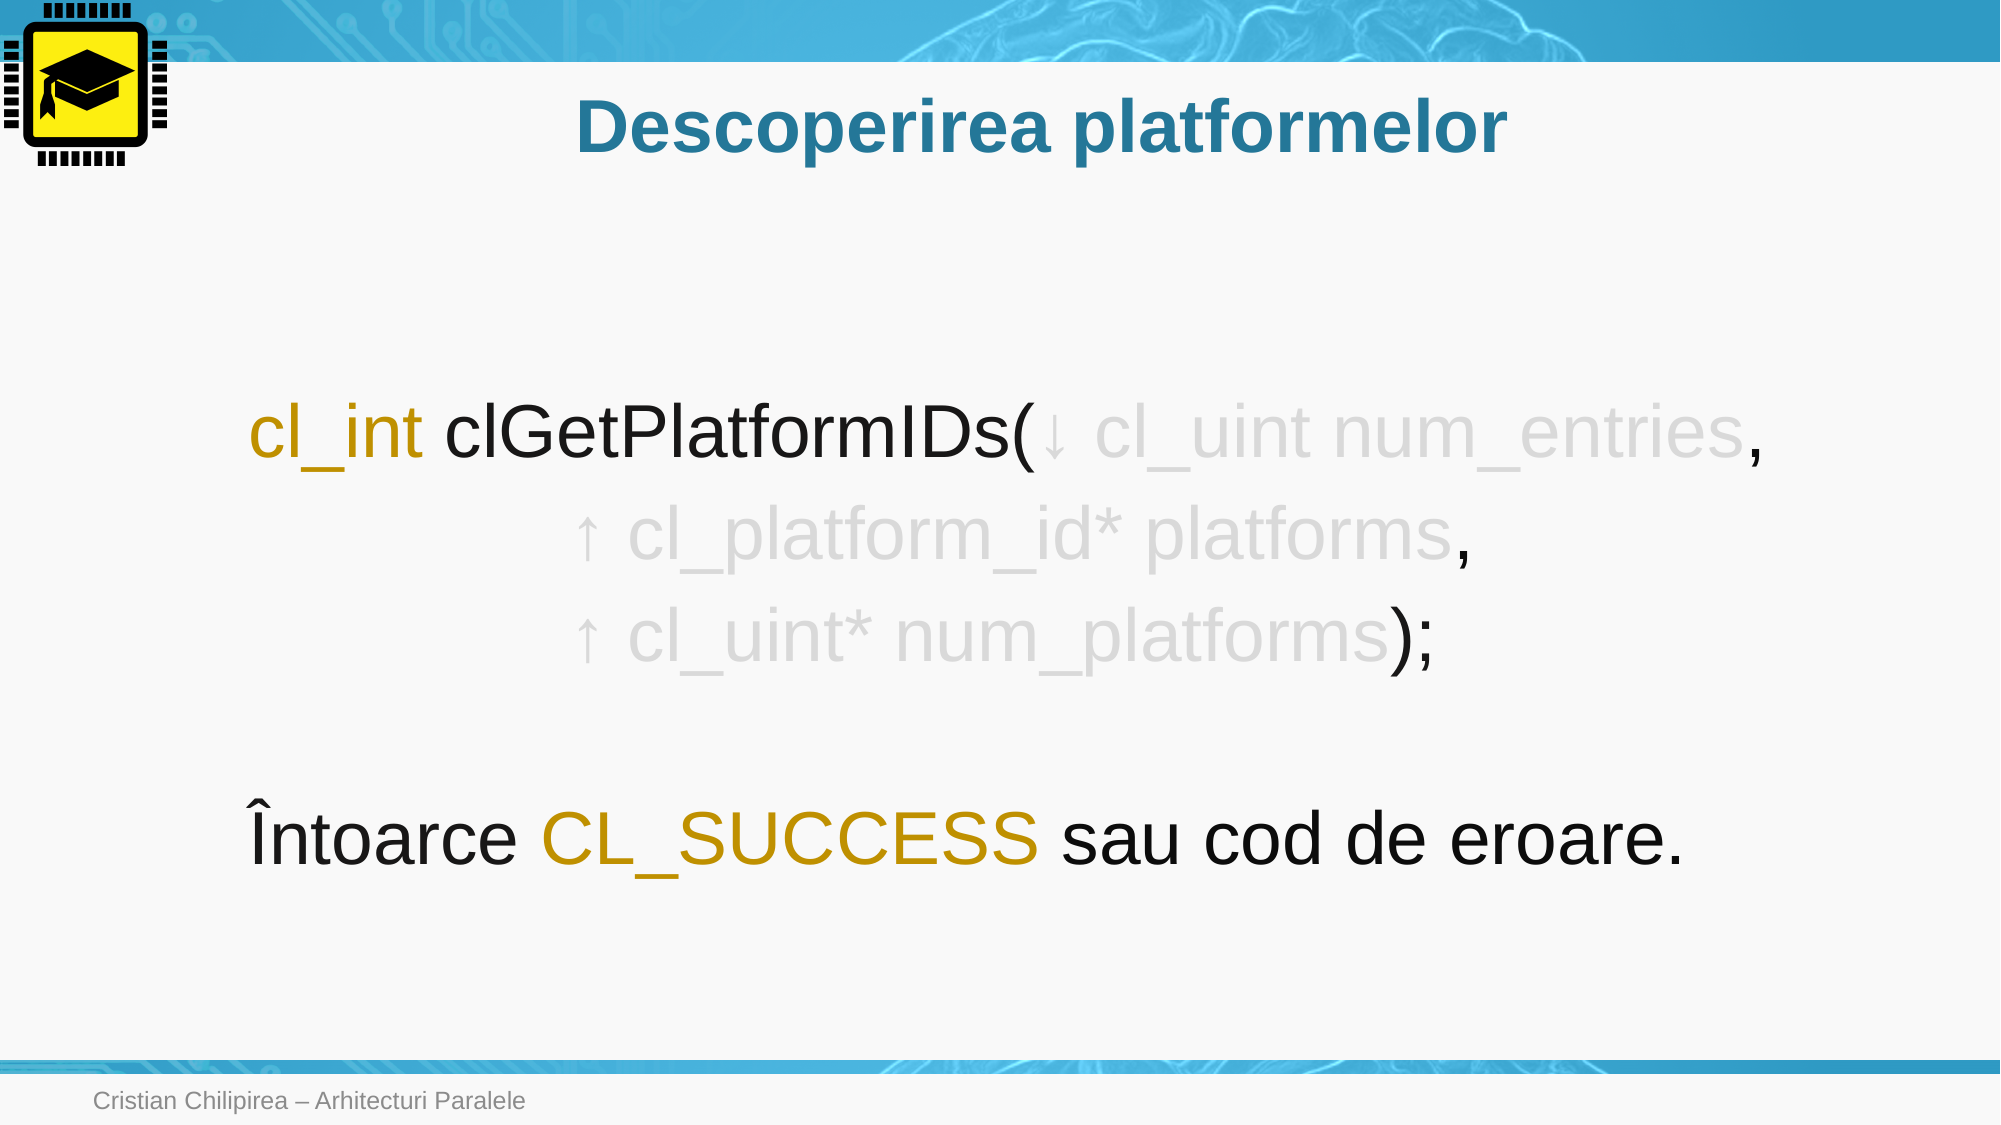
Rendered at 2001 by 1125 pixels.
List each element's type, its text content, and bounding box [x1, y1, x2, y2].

footer Cristian Chilipirea – Arhitecturi Paralele [77, 1073, 1338, 1125]
picture [0, 0, 2000, 166]
picture [0, 1060, 2000, 1074]
list cl_int clGetPlatformIDs(↓ cl_uint num_entries, ↑ cl_platform_id* platforms, ↑ cl_uint* num_platforms); Întoarce CL_SUCCESS sau cod de eroare. [233, 210, 1915, 1033]
title Descoperirea platformelor [170, 76, 1915, 180]
